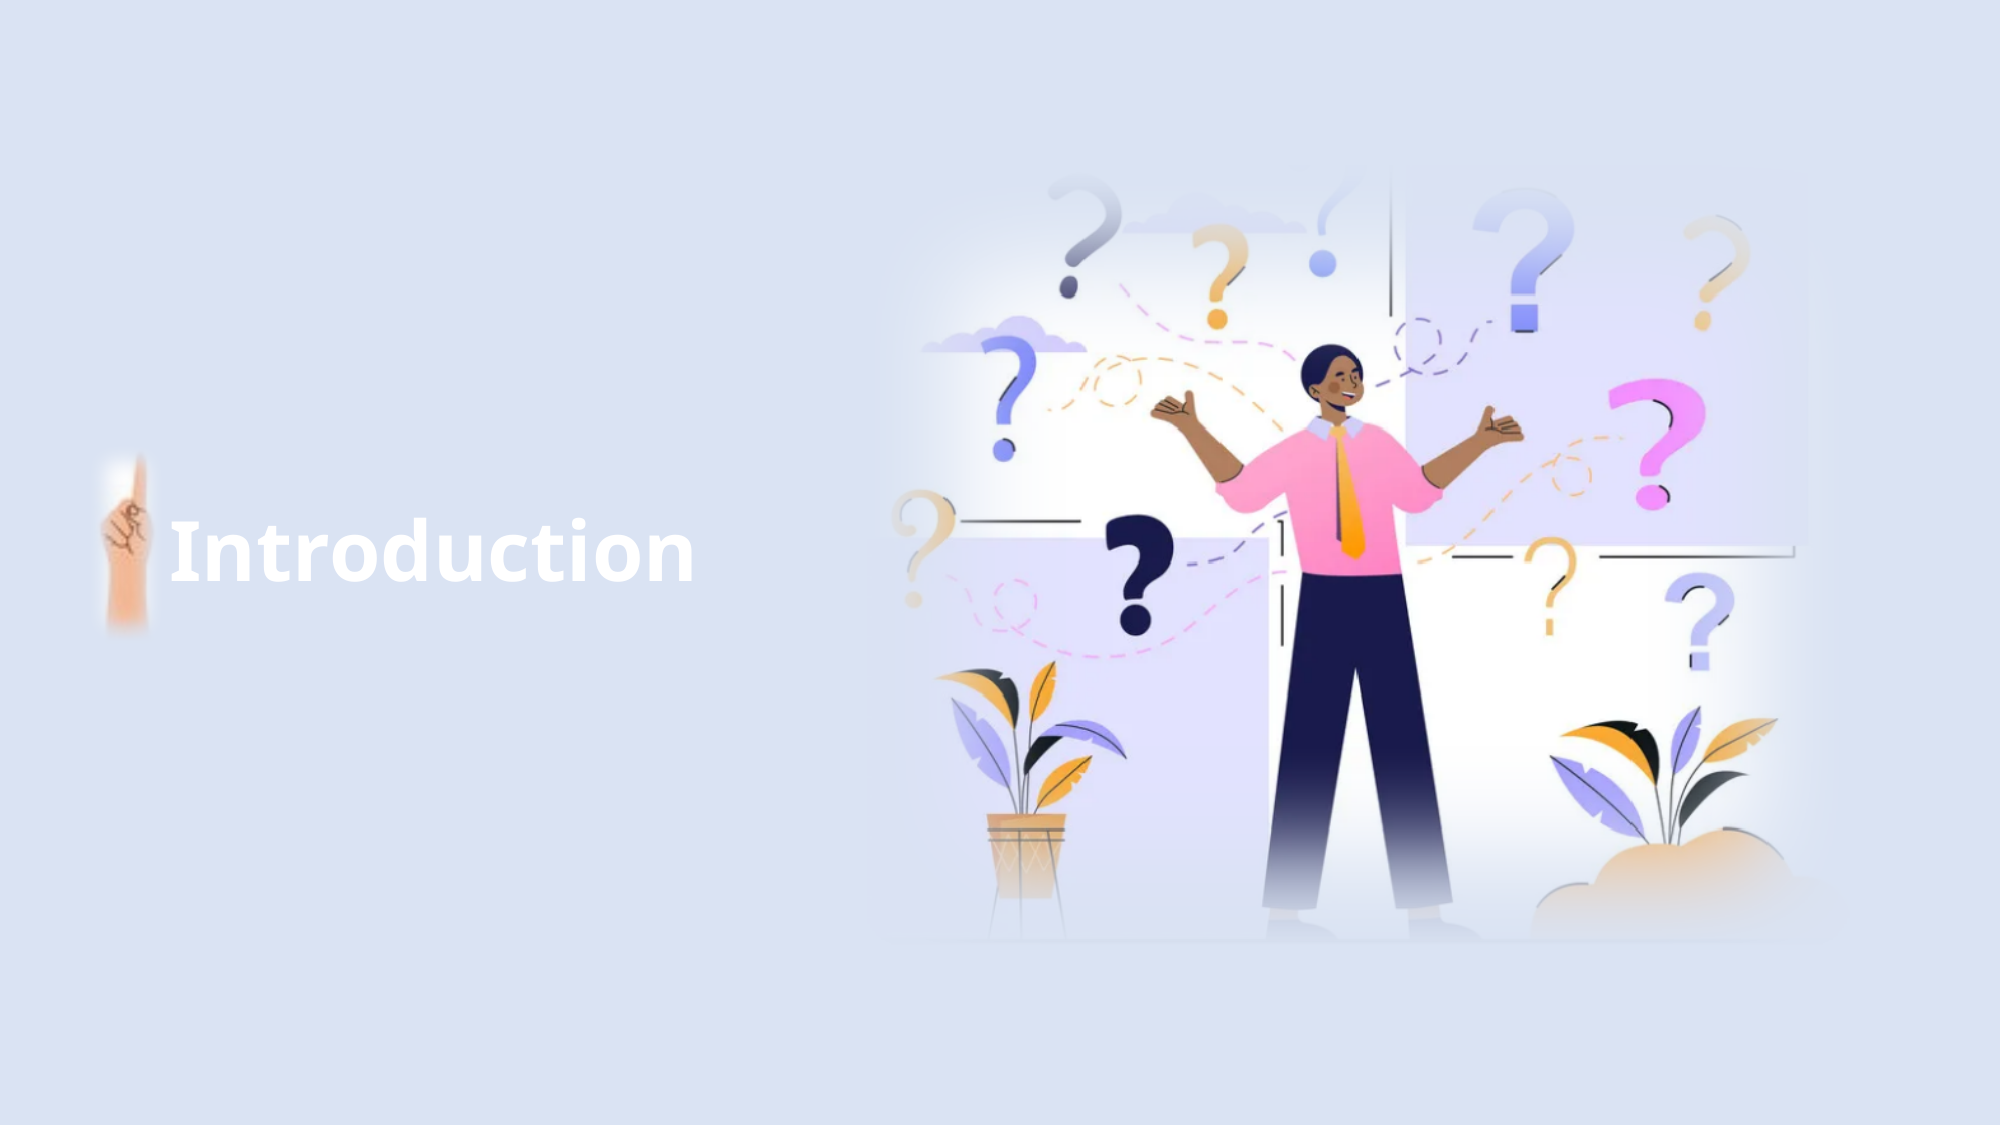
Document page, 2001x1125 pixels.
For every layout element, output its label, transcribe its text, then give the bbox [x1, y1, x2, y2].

text_box Introduction [167, 490, 850, 606]
picture [85, 441, 167, 646]
picture [850, 161, 1863, 962]
